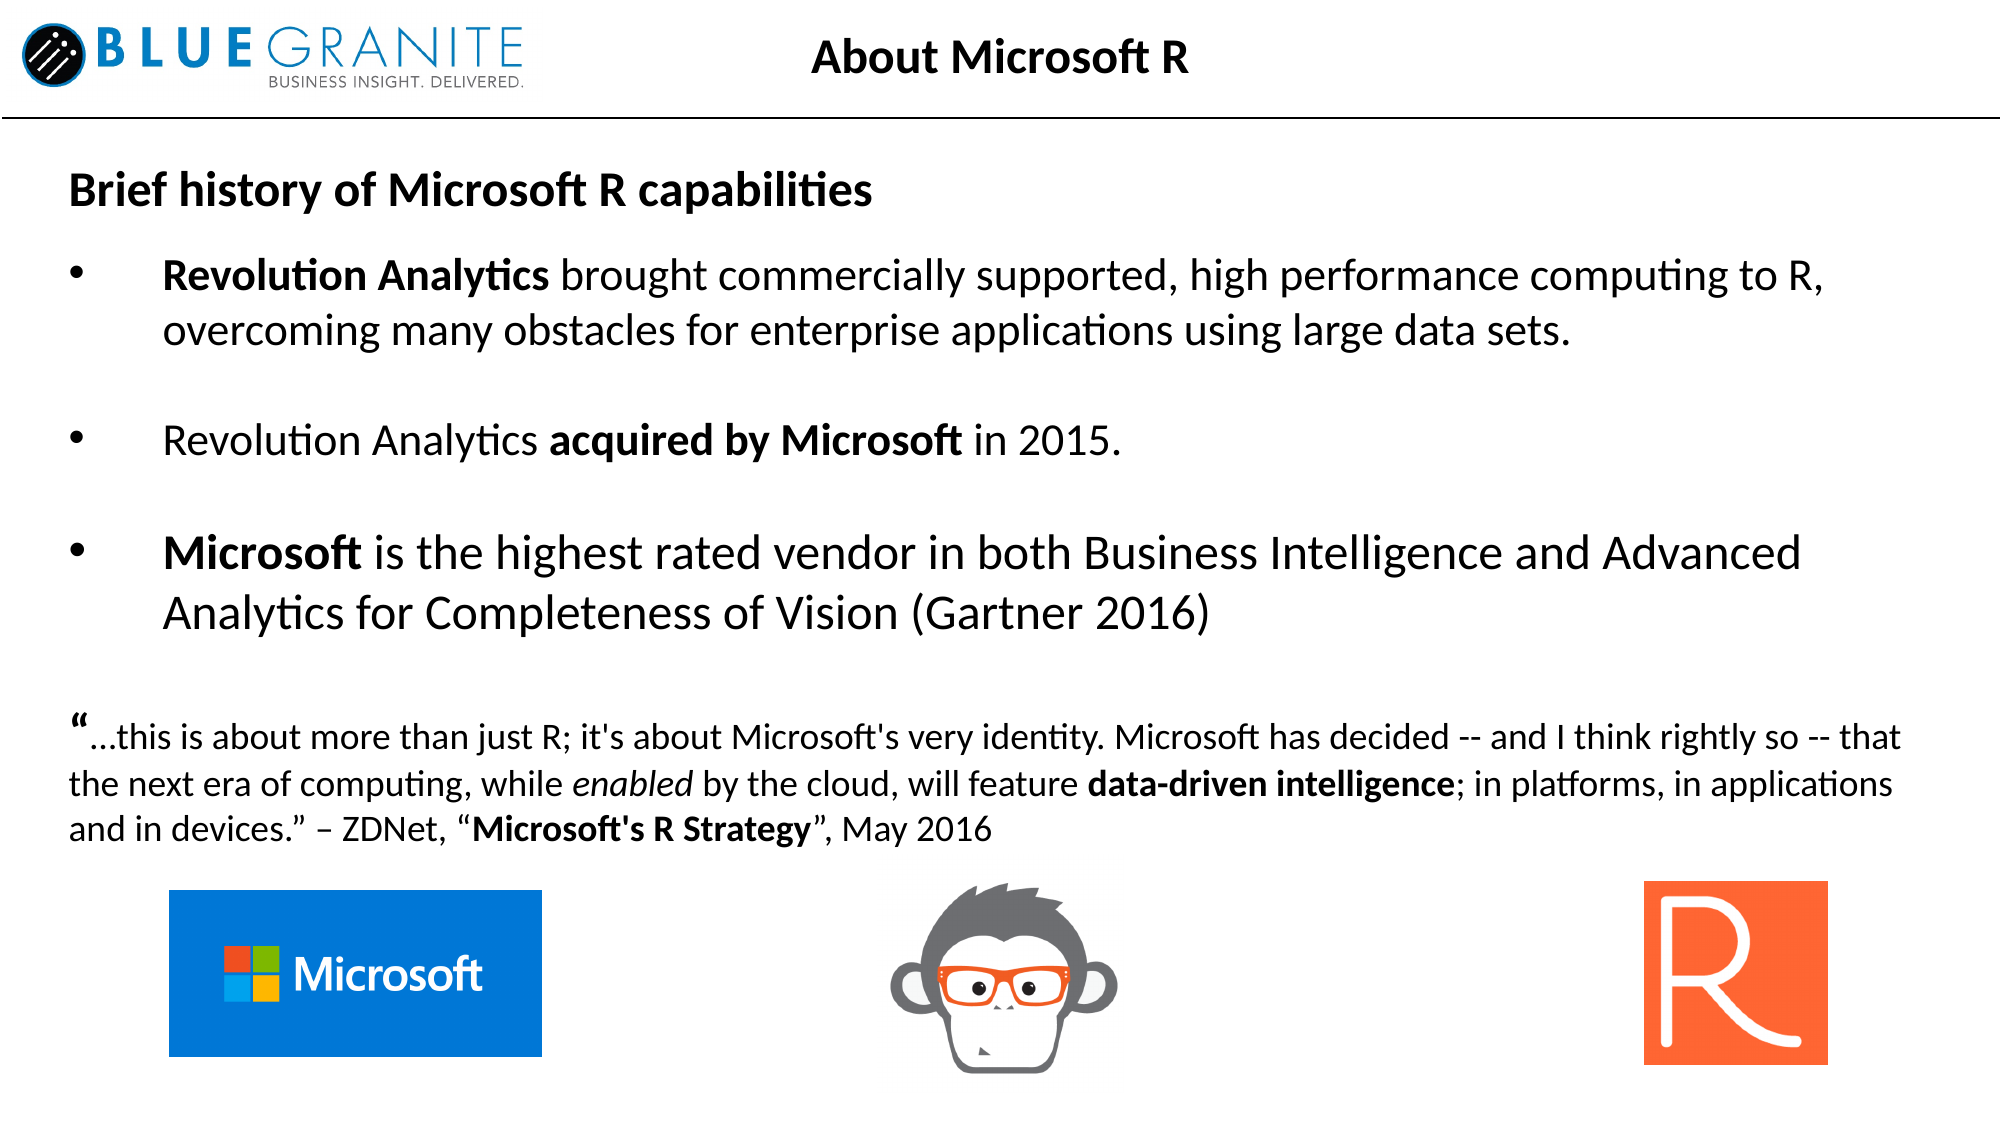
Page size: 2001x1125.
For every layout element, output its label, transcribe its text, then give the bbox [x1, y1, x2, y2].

text_box Brief history of Microsoft R capabilities [53, 149, 943, 225]
picture [1644, 881, 1828, 1065]
text_box Revolution Analytics brought commercially supported, high performance computing to R, overcoming many obstacles for enterprise applications using large data sets. Revolution Analytics acquired by Microsoft in 2015. Microsoft is the highest rated vendor in both Business Intelligence and Advanced Analytics for Completeness of Vision (Gartner 2016) “…this is about more than just R; it's about Microsoft's very identity. Microsoft has decided -- and I think rightly so -- that the next era of computing, while enabled by the cloud, will feature data-driven intelligence; in platforms, in applications and in devices.” – ZDNet, “Microsoft's R Strategy”, May 2016 [53, 237, 1947, 857]
picture [169, 890, 542, 1057]
text_box About Microsoft R [796, 16, 1205, 91]
picture [6, 7, 543, 102]
picture [877, 854, 1124, 1093]
